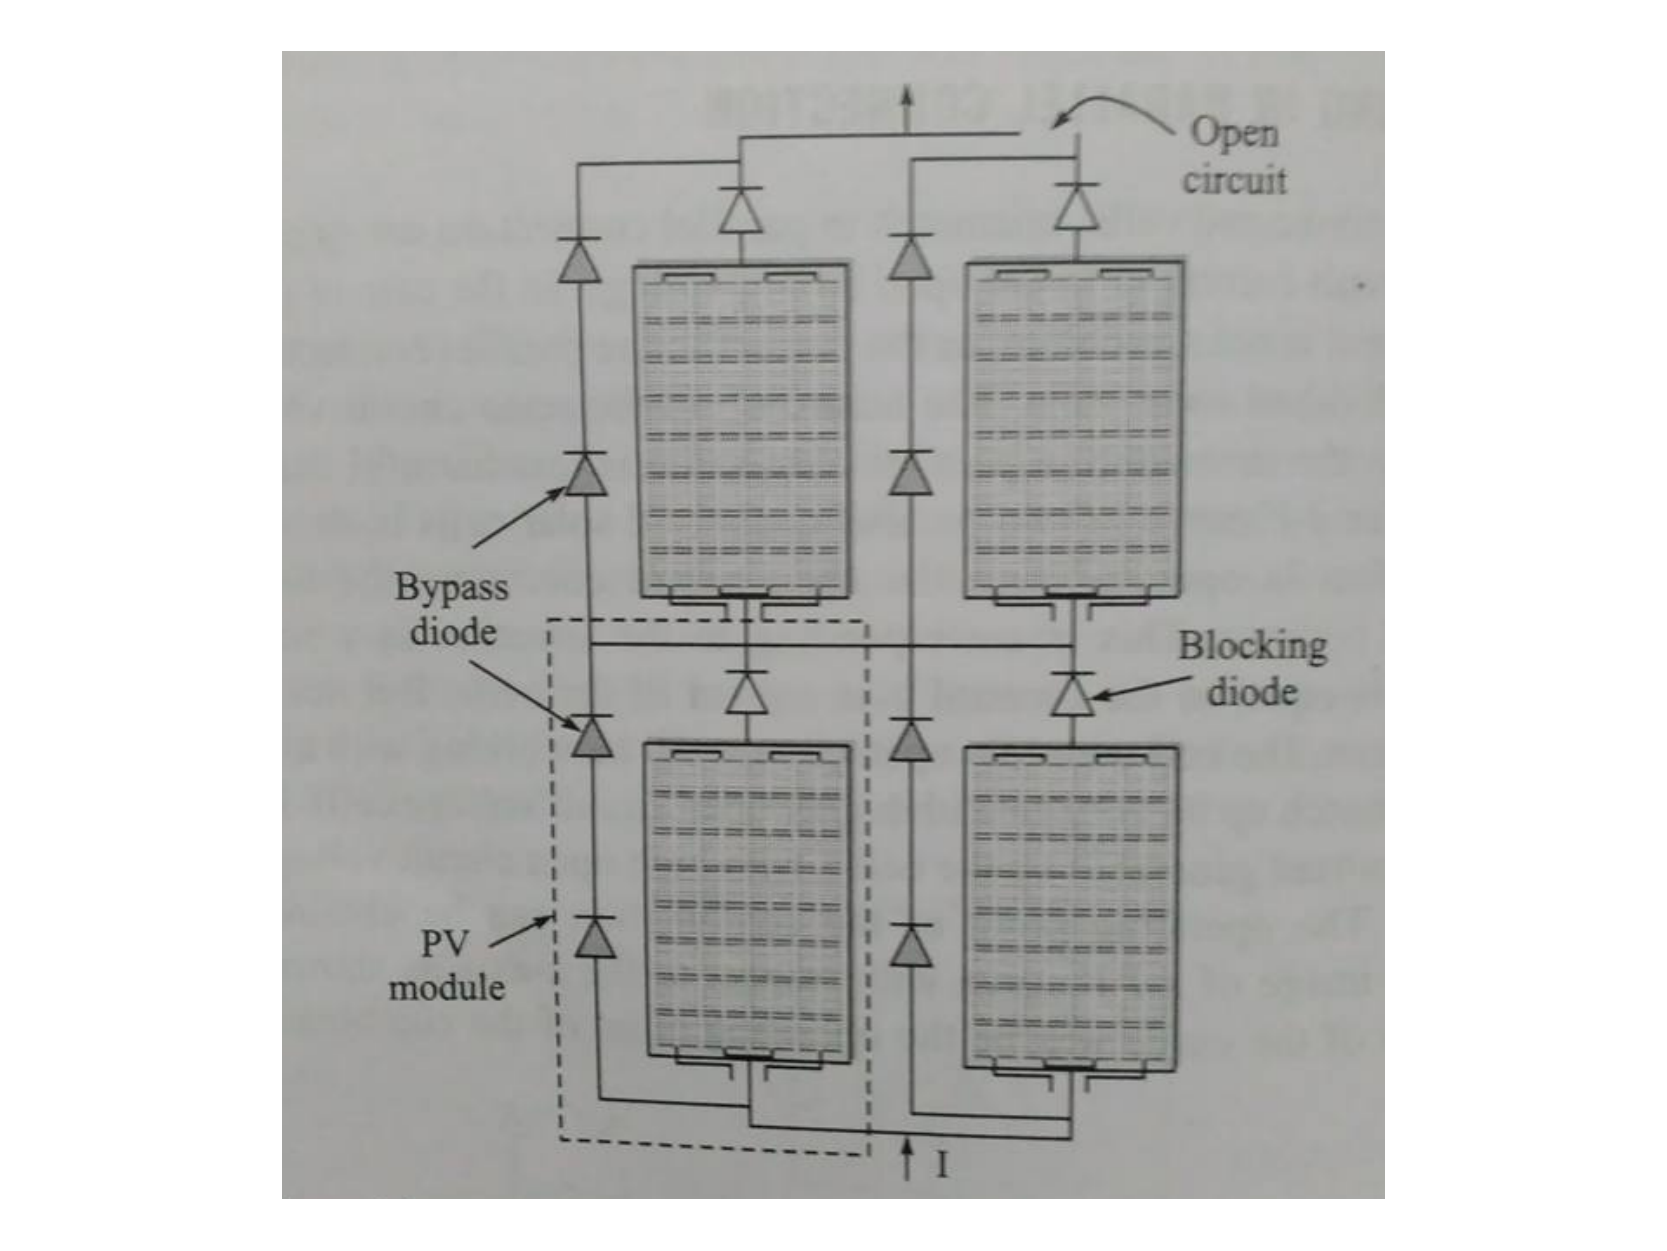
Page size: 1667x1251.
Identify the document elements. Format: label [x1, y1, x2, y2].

picture [282, 51, 1385, 1199]
